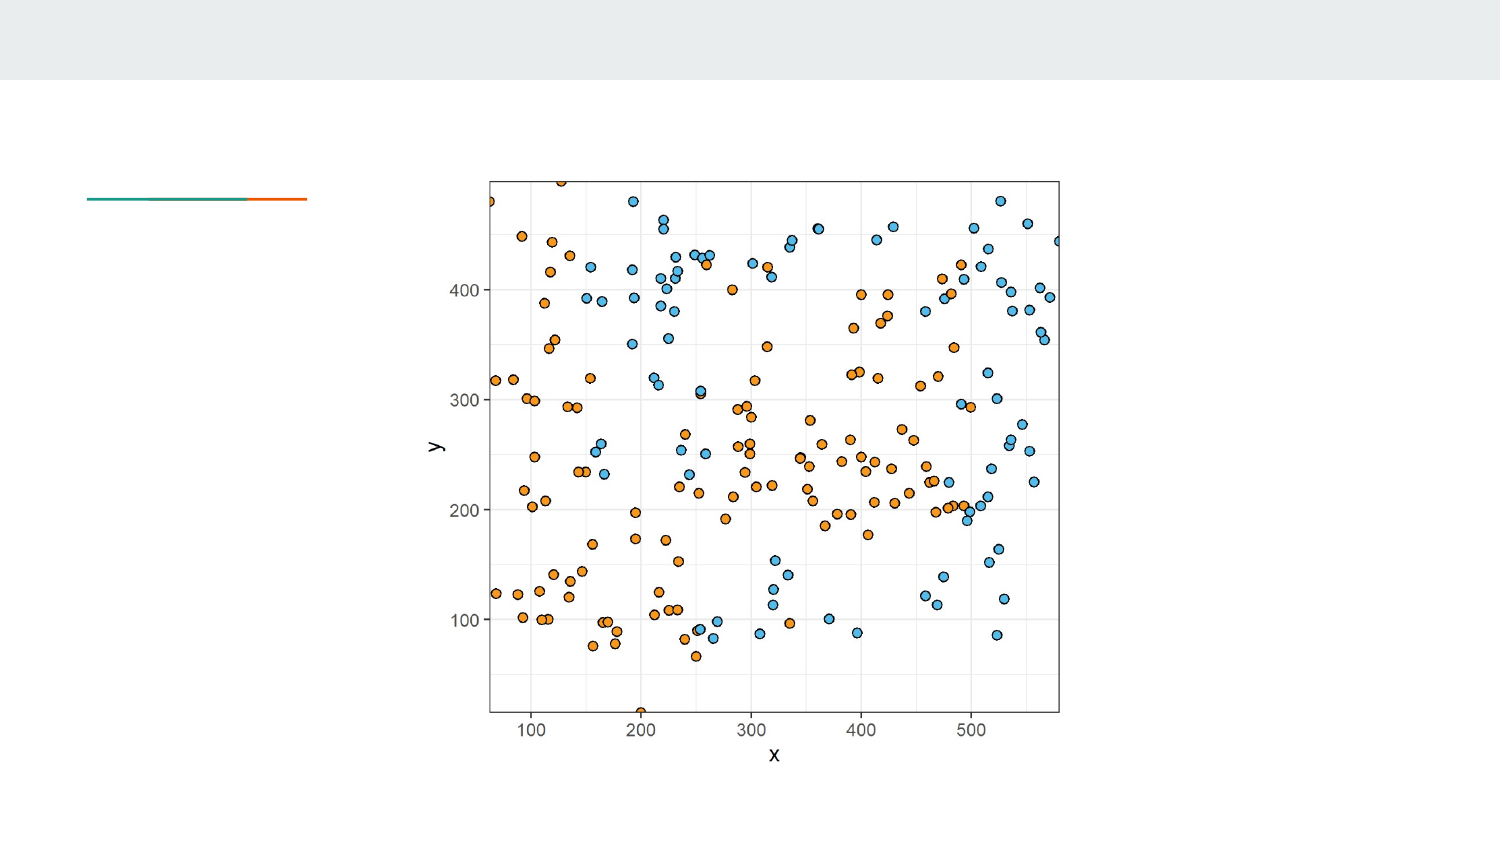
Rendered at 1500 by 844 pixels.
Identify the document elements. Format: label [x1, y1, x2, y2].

picture [371, 170, 1112, 777]
